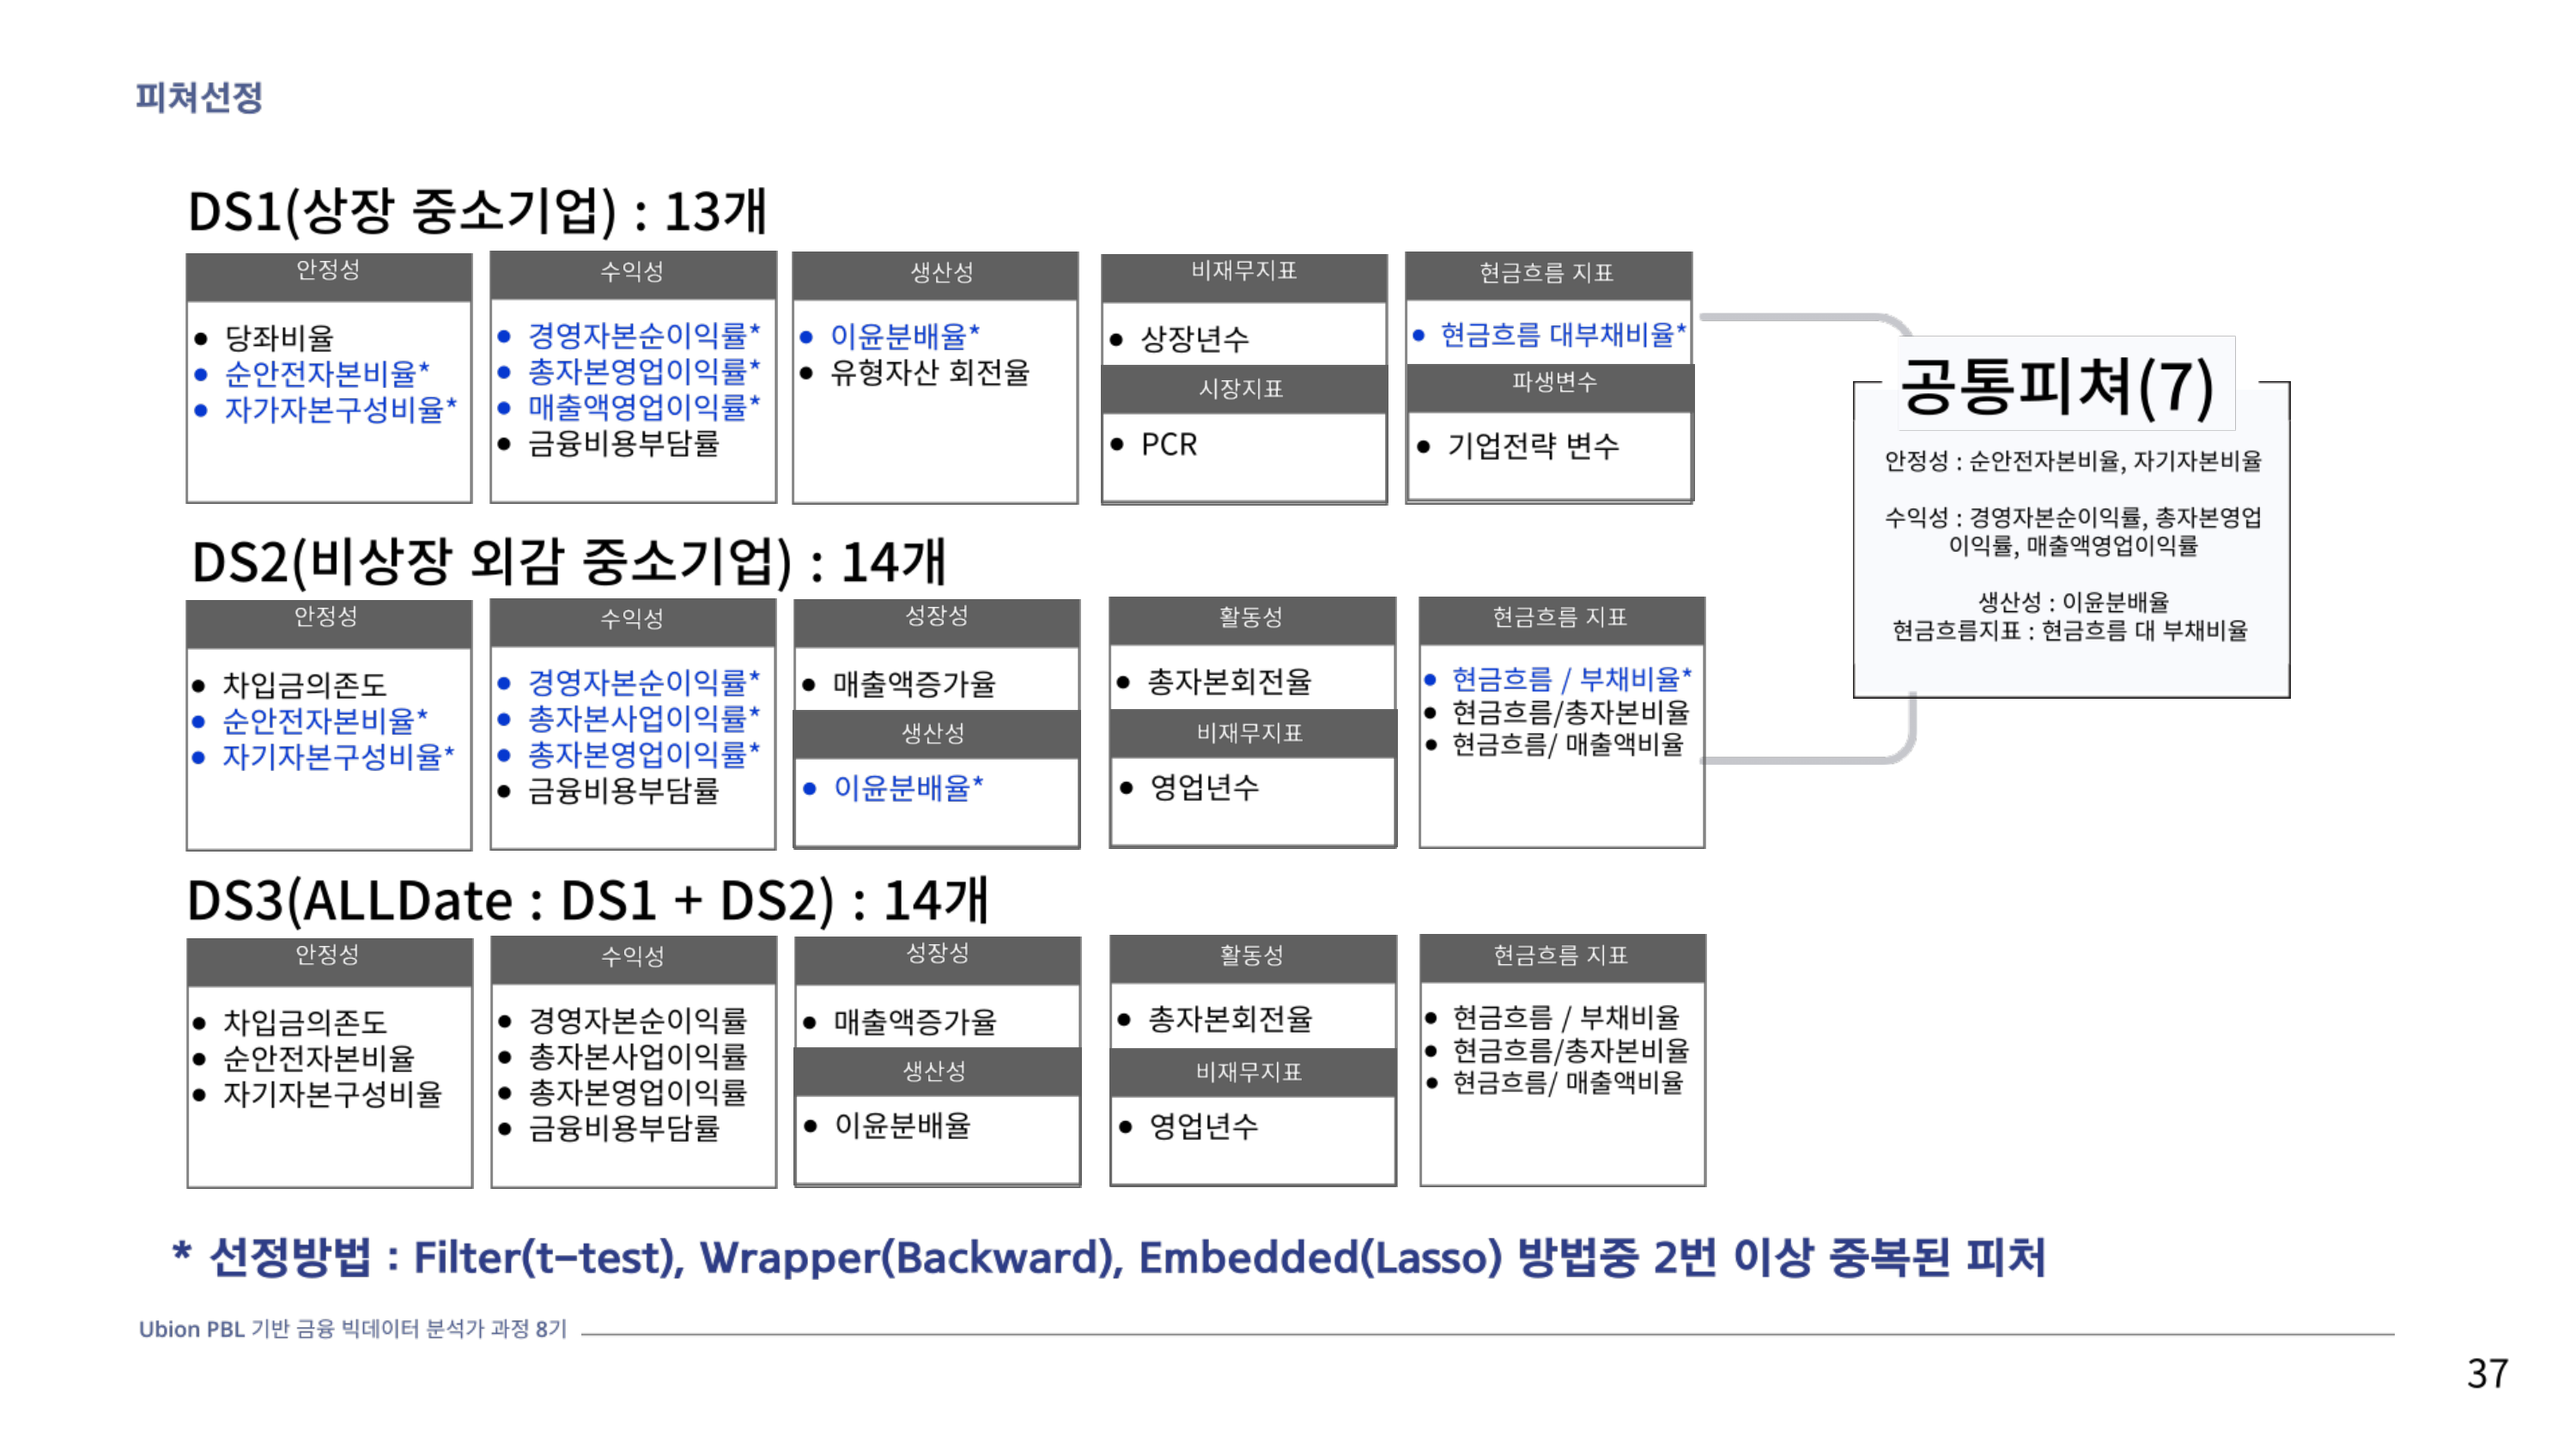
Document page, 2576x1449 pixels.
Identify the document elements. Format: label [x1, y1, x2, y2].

text_box [1109, 934, 1398, 1040]
text_box [793, 1047, 1084, 1185]
text_box [1038, 999, 1082, 1040]
text_box [1109, 597, 1397, 701]
text_box [1100, 253, 1390, 506]
text_box [1857, 390, 2287, 693]
text_box [1109, 779, 1398, 847]
text_box [185, 785, 473, 842]
text_box [1109, 1119, 1397, 1186]
text_box [1663, 429, 1696, 502]
text_box [490, 936, 779, 1189]
text_box [1853, 381, 1858, 391]
text_box [186, 600, 471, 779]
text_box [187, 937, 472, 1117]
picture [94, 504, 1721, 1185]
text_box [1419, 934, 1707, 1187]
picture [95, 65, 2303, 670]
text_box [793, 598, 1082, 851]
picture [131, 1215, 2576, 1437]
text_box [185, 1121, 474, 1190]
text_box [1405, 252, 1693, 356]
picture [1706, 648, 1917, 789]
text_box [185, 251, 1079, 505]
text_box [1418, 597, 1706, 849]
text_box [489, 597, 778, 842]
text_box [1581, 429, 1848, 648]
